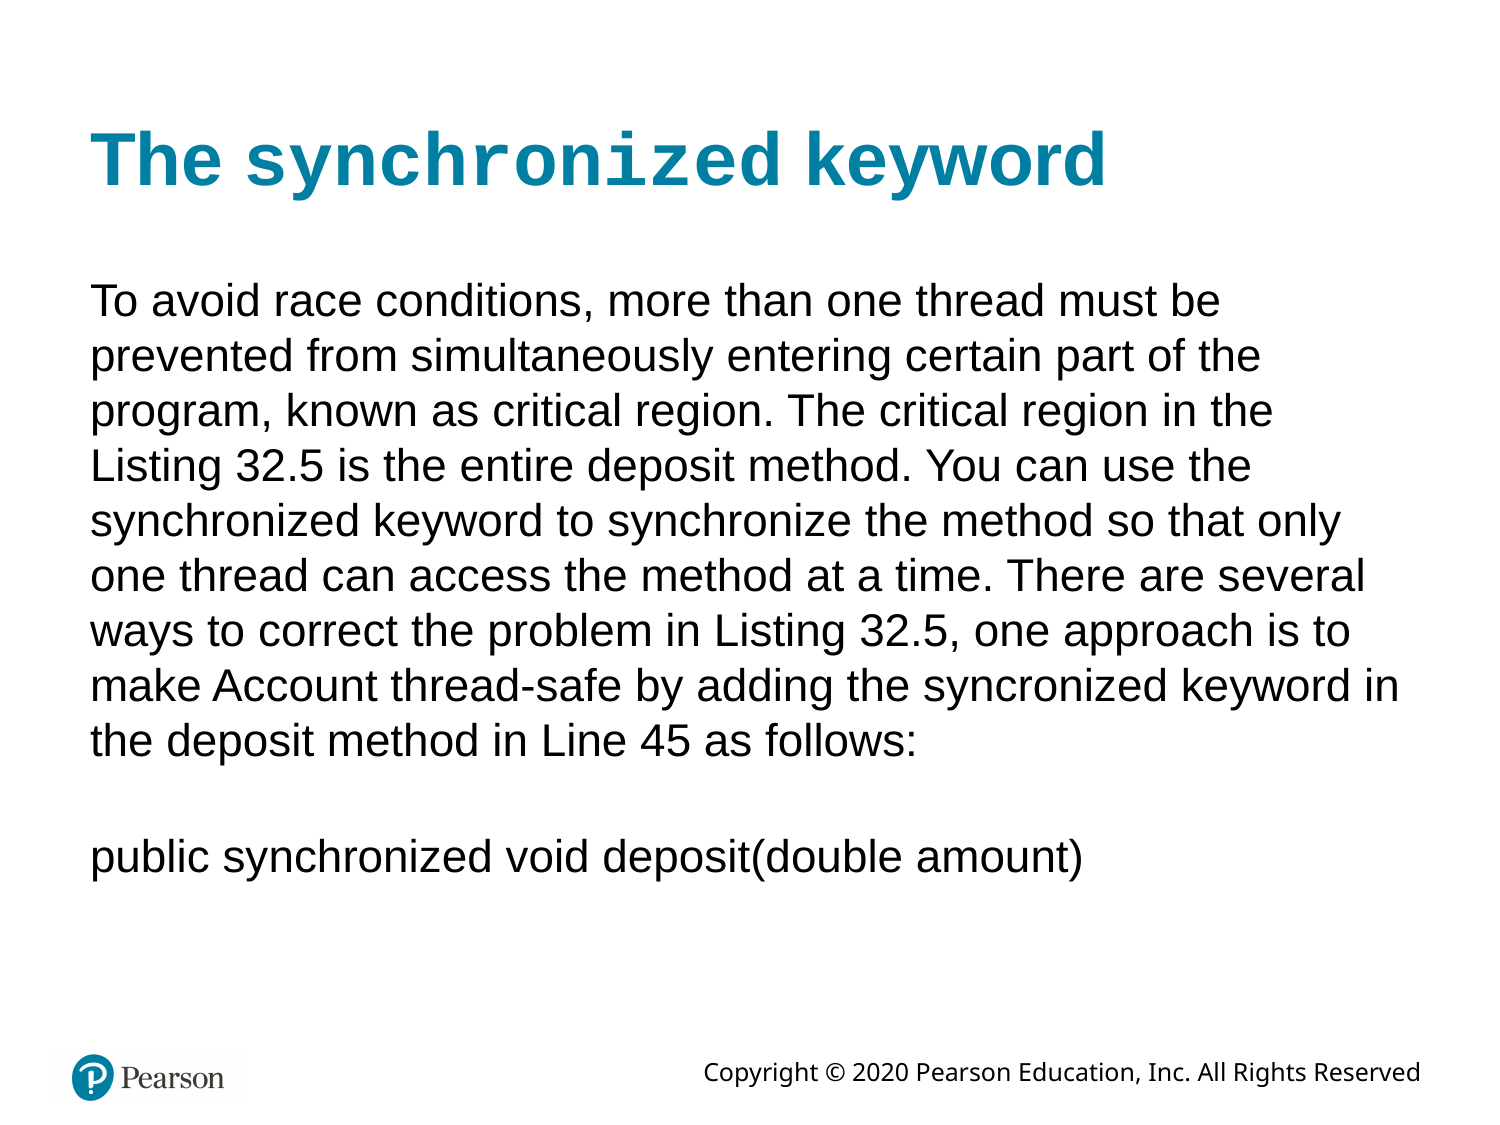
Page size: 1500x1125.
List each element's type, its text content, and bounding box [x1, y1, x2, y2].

picture [51, 1053, 245, 1102]
list To avoid race conditions, more than one thread must be prevented from simultaneously entering certain part of the program, known as critical region. The critical region in the Listing 32.5 is the entire deposit method. You can use the synchronized keyword to synchronize the method so that only one thread can access the method at a time. There are several ways to correct the problem in Listing 32.5, one approach is to make Account thread-safe by adding the syncronized keyword in the deposit method in Line 45 as follows: [75, 255, 1425, 785]
title The synchronized keyword [75, 35, 1425, 216]
list public synchronized void deposit(double amount) [75, 811, 1158, 903]
